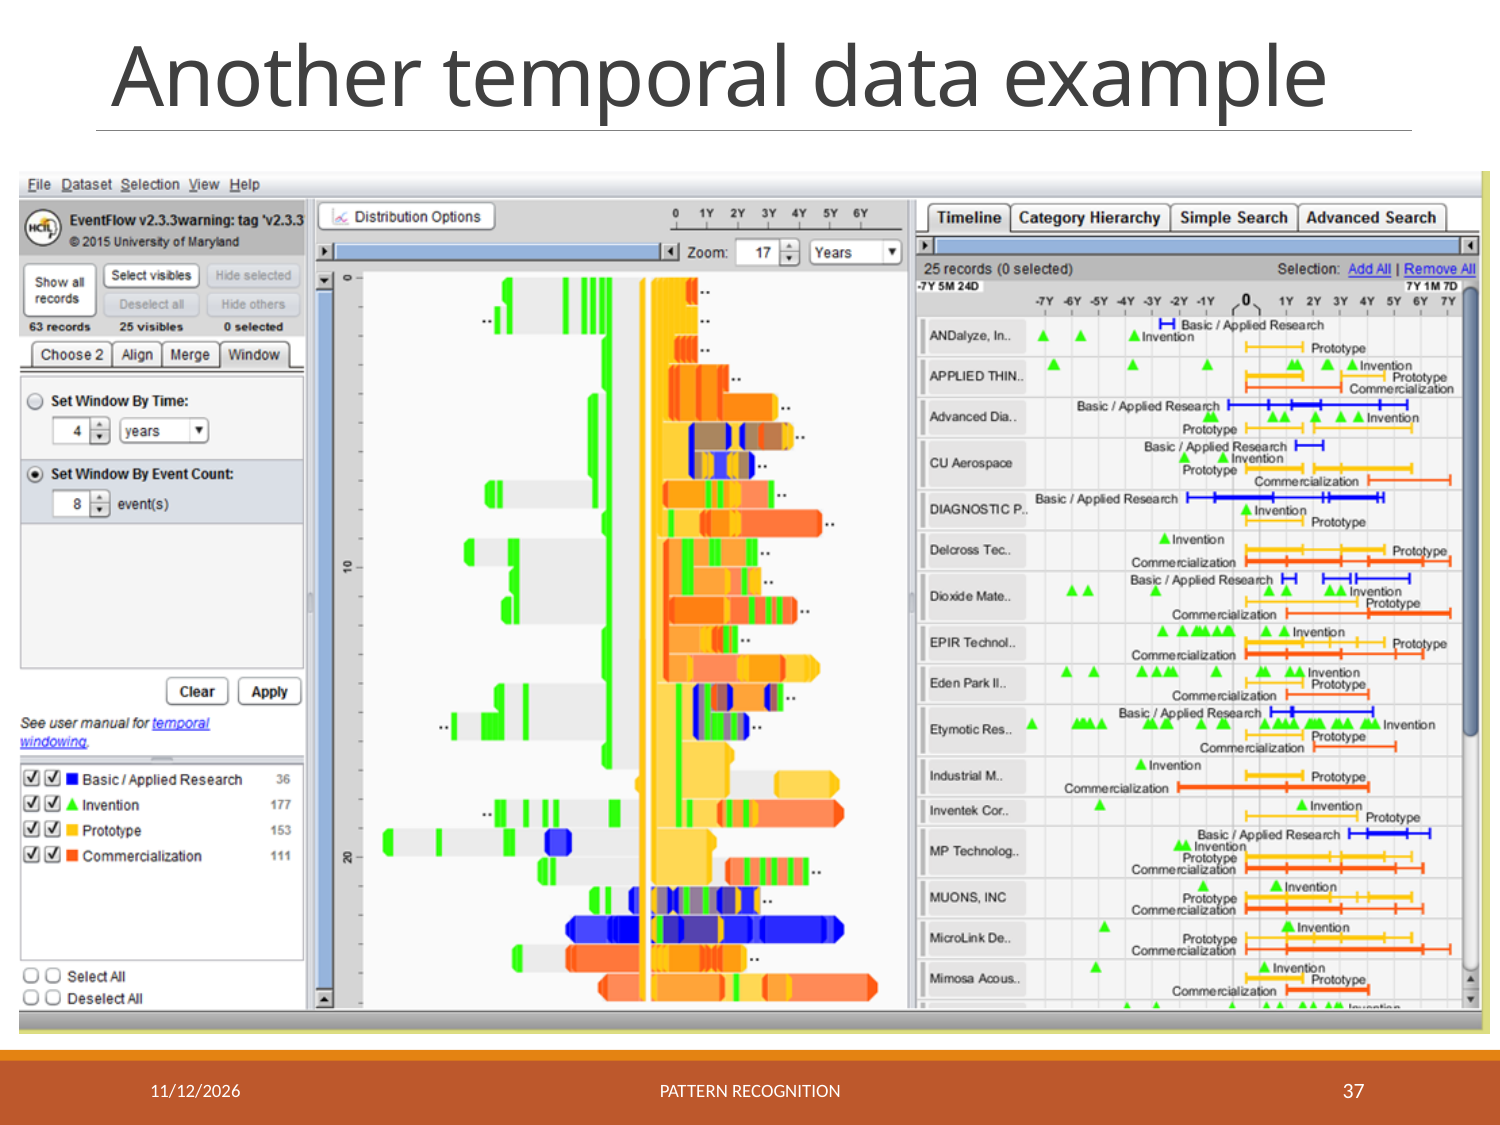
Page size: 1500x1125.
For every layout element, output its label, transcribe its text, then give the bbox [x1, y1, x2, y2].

title Another temporal data example [96, 19, 1413, 131]
slide_number 37 [1218, 1059, 1380, 1120]
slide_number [135, 1059, 440, 1120]
picture [18, 170, 1491, 1035]
footer Pattern recognition [453, 1059, 1047, 1120]
